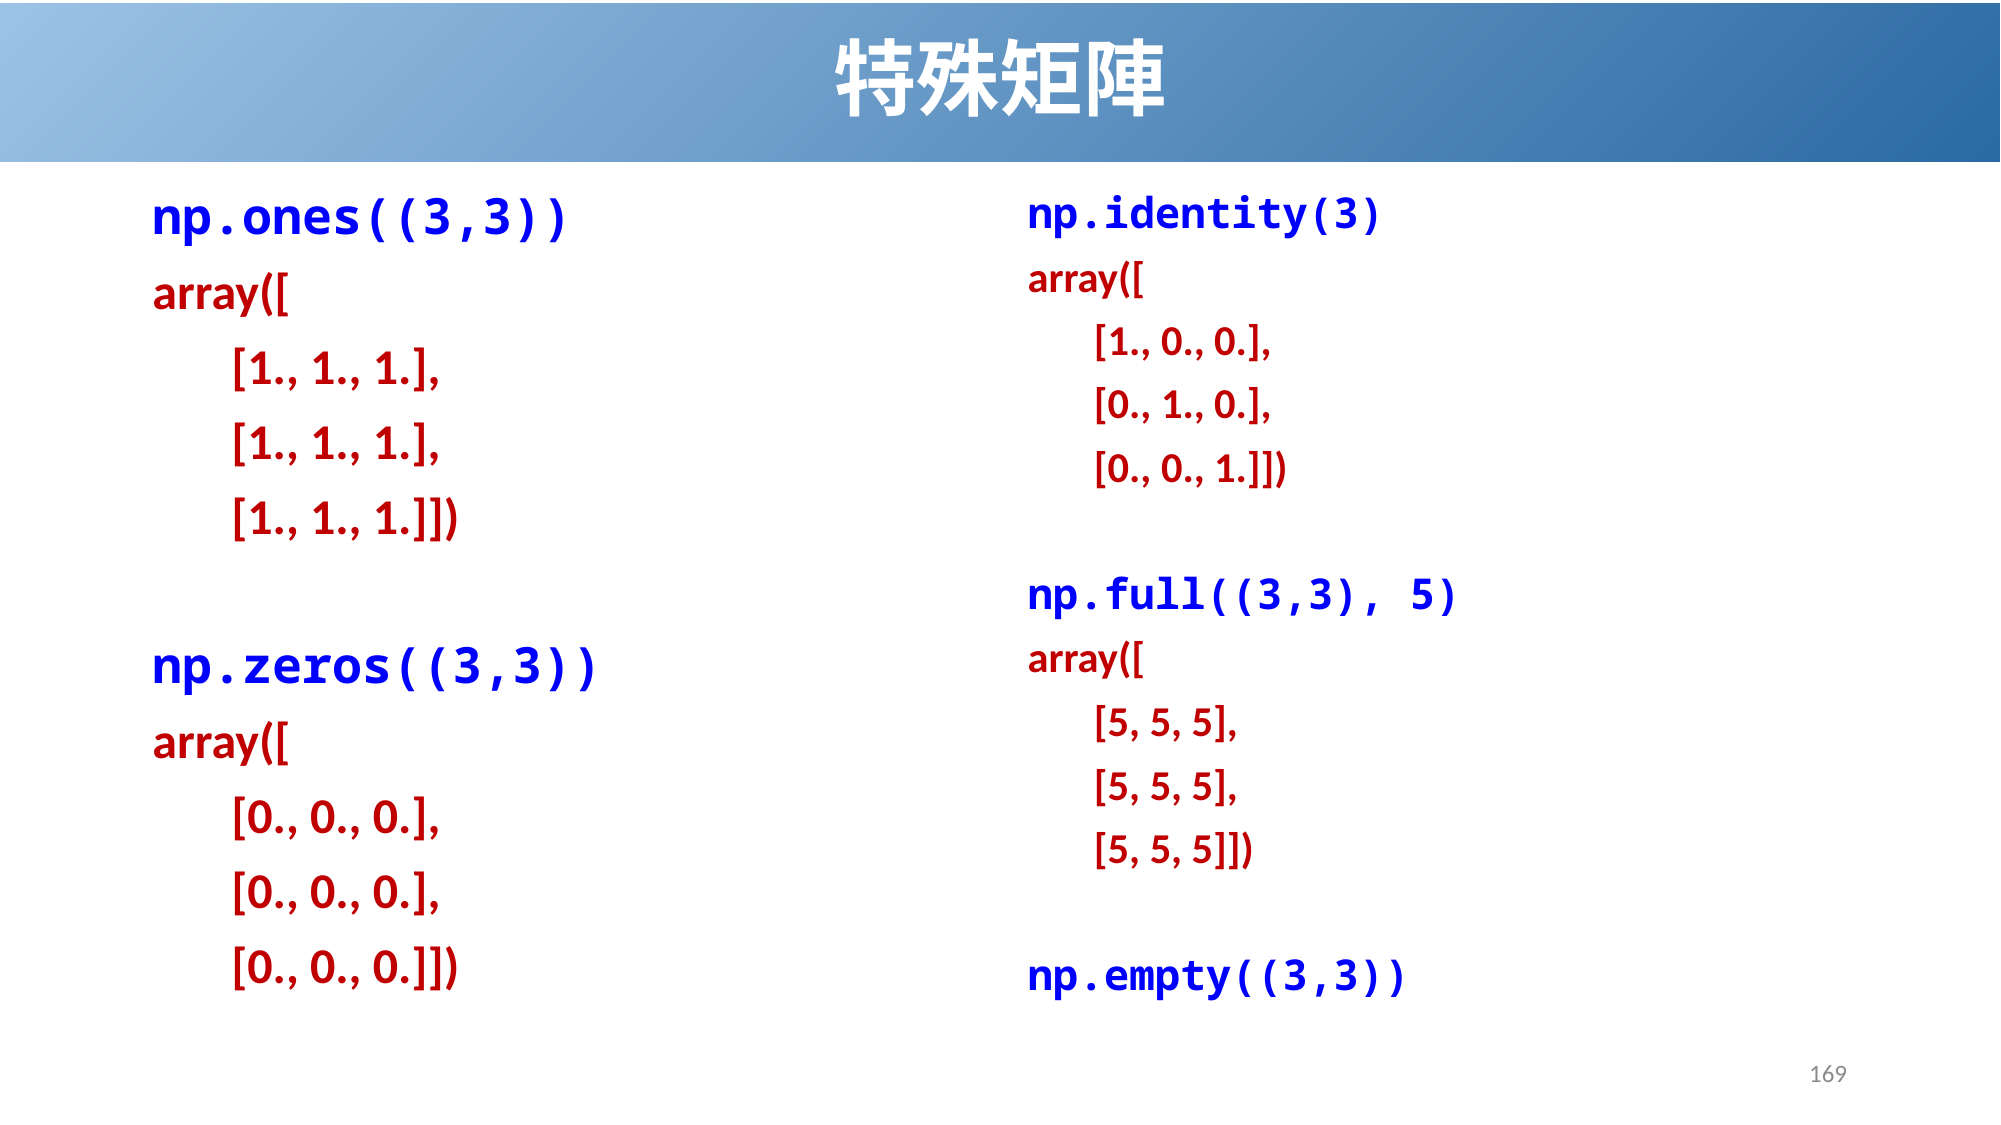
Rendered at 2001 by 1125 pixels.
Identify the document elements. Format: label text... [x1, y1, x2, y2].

list np.identity(3) array([ [1., 0., 0.], [0., 1., 0.], [0., 0., 1.]]) np.full((3,3), 5) array([ [5, 5, 5], [5, 5, 5], [5, 5, 5]]) np.empty((3,3)) [1012, 184, 1863, 1014]
title 特殊矩陣 [0, 3, 2000, 162]
list np.ones((3,3)) array([ [1., 1., 1.], [1., 1., 1.], [1., 1., 1.]]) np.zeros((3,3)) array([ [0., 0., 0.], [0., 0., 0.], [0., 0., 0.]]) [137, 184, 988, 1014]
slide_number 169 [1412, 1042, 1863, 1103]
